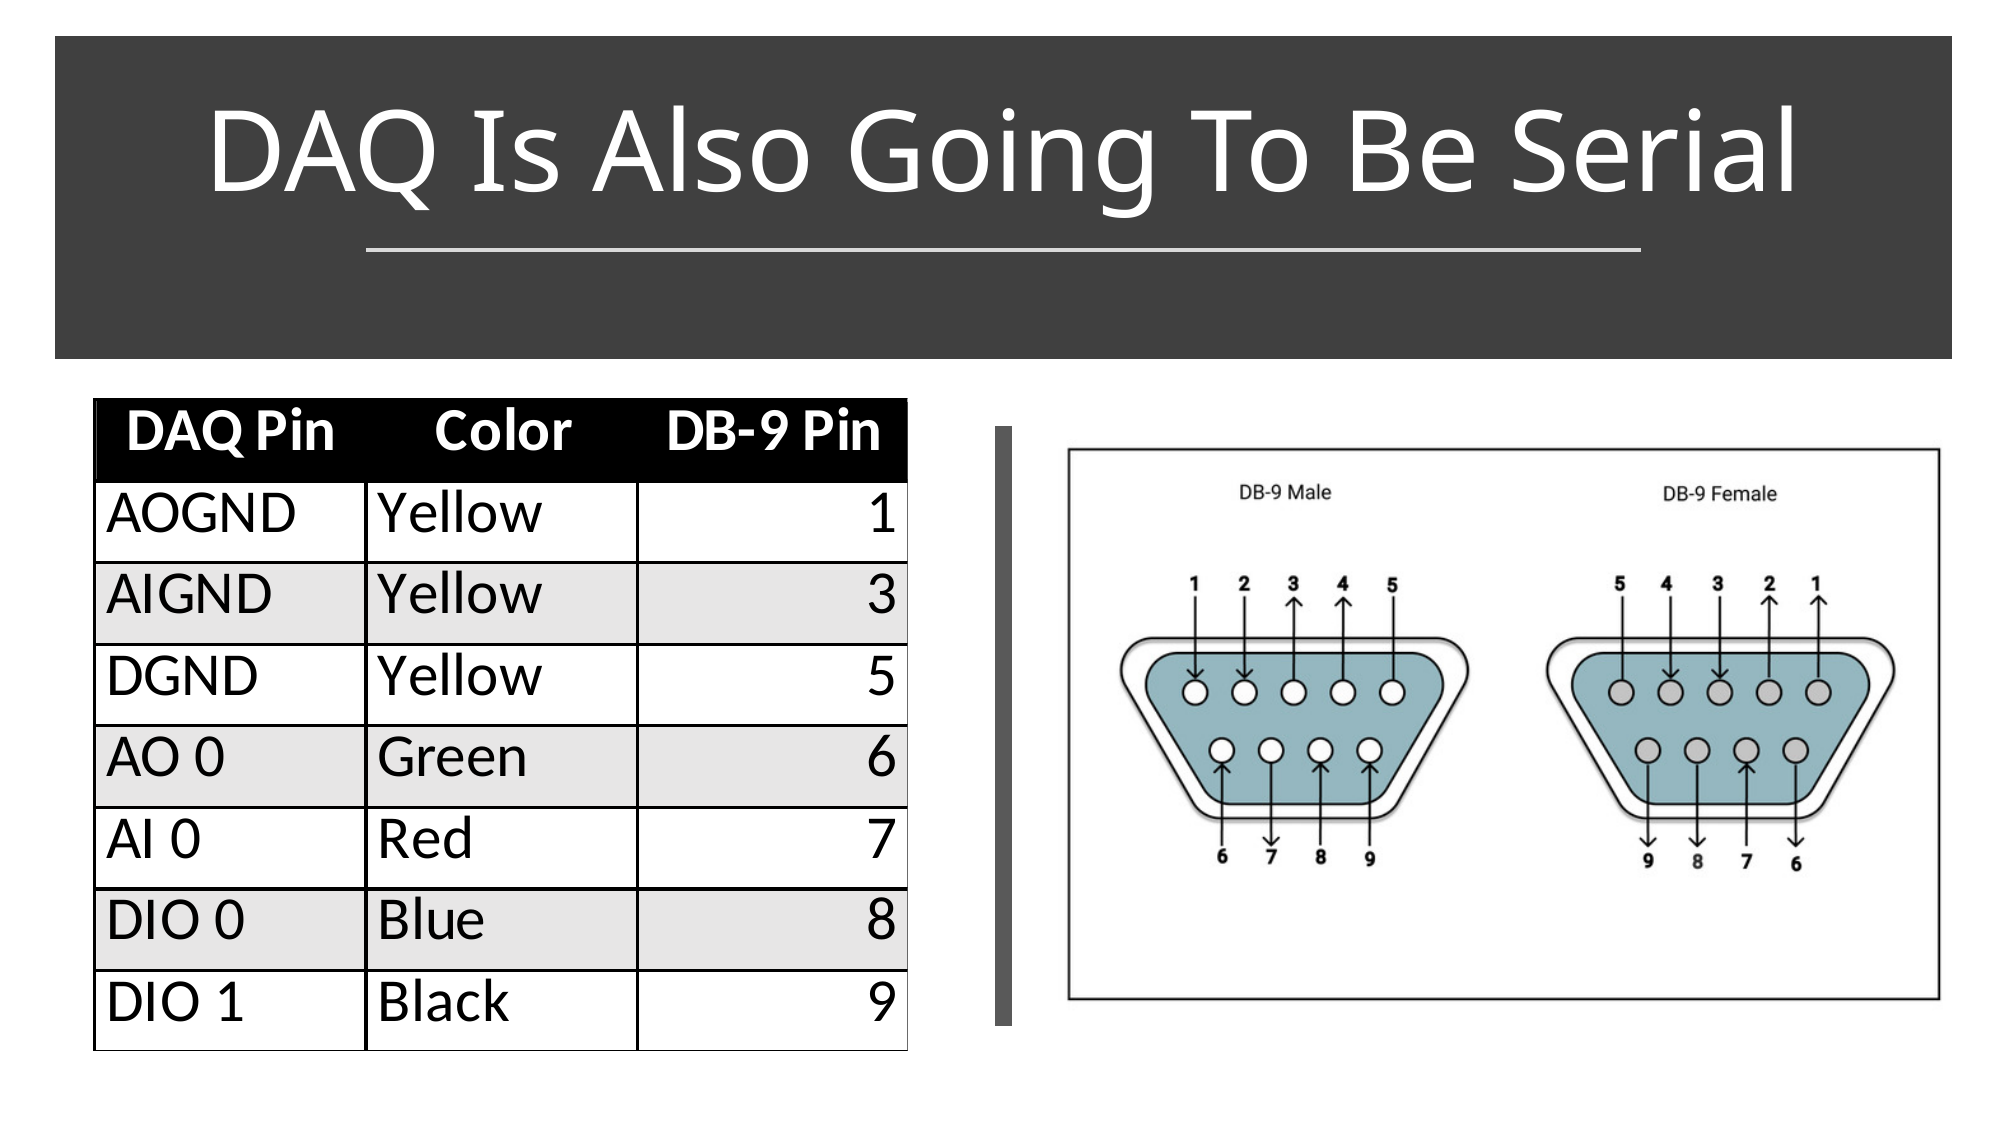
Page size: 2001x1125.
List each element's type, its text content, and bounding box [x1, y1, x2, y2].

picture [1057, 439, 1953, 1013]
text_box DAQ Is Also Going To Be Serial [89, 71, 1917, 224]
text_box [64, 45, 1942, 350]
picture [92, 398, 911, 1054]
